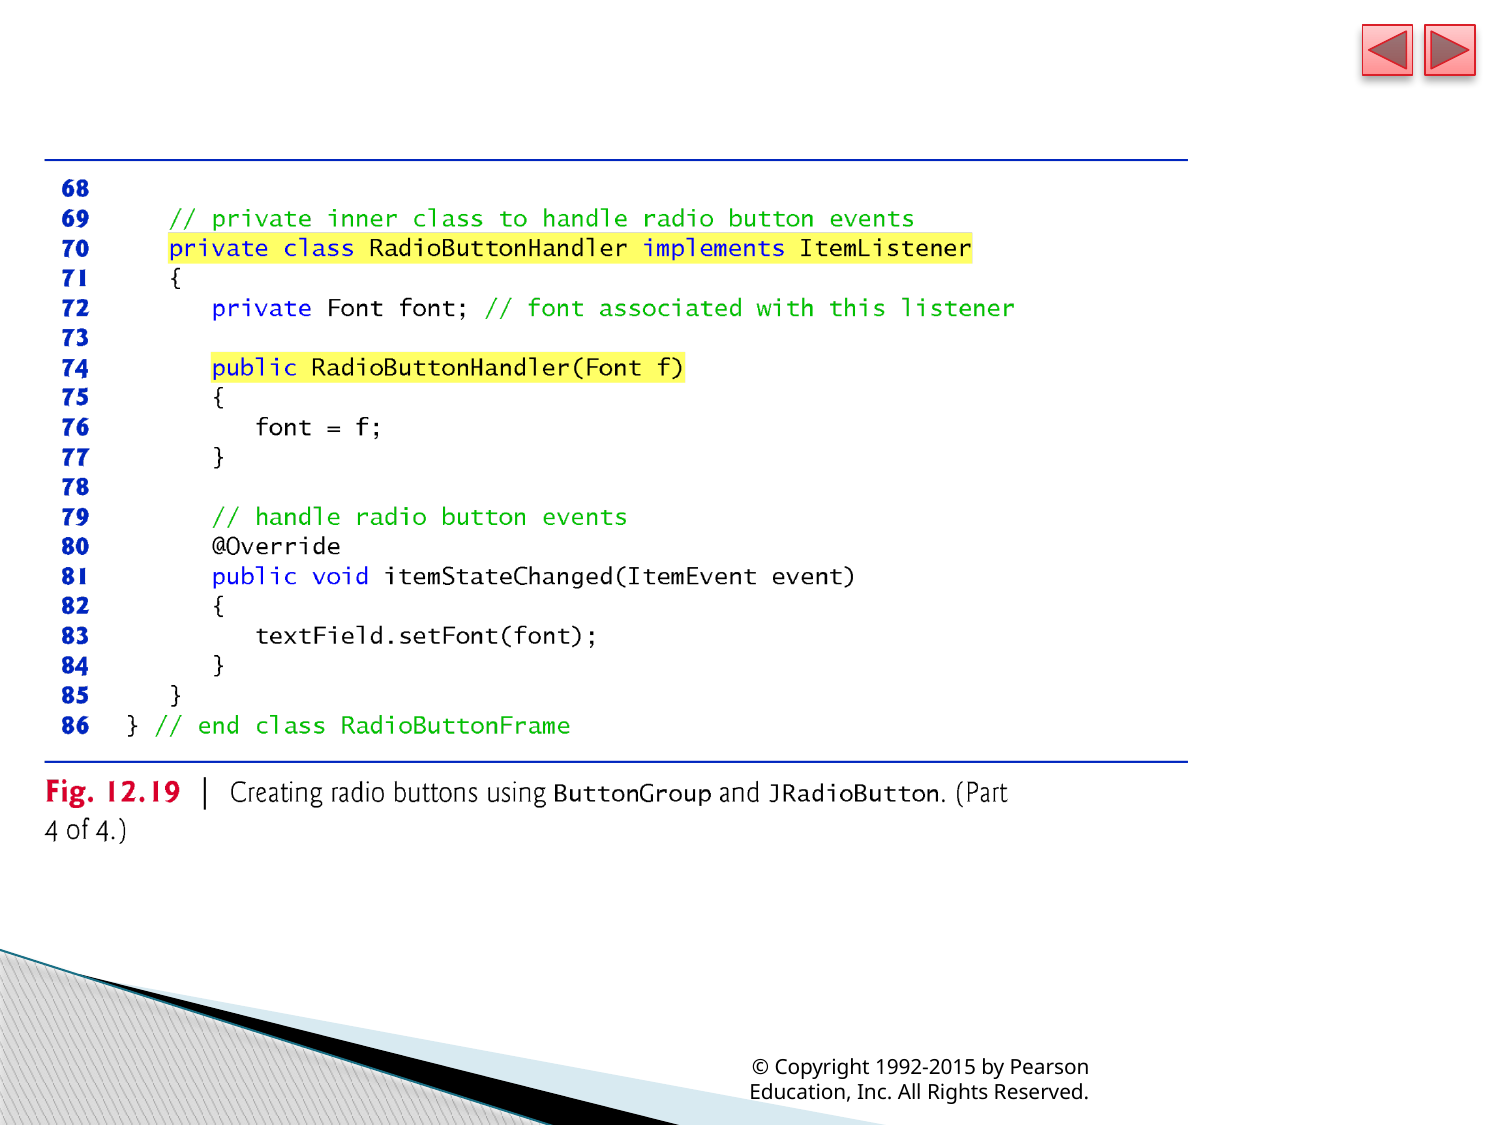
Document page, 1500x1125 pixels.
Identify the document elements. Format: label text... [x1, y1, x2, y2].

picture [0, 106, 1500, 1018]
footer © Copyright 1992-2015 by Pearson Education, Inc. All Rights Reserved. [650, 1051, 1105, 1112]
